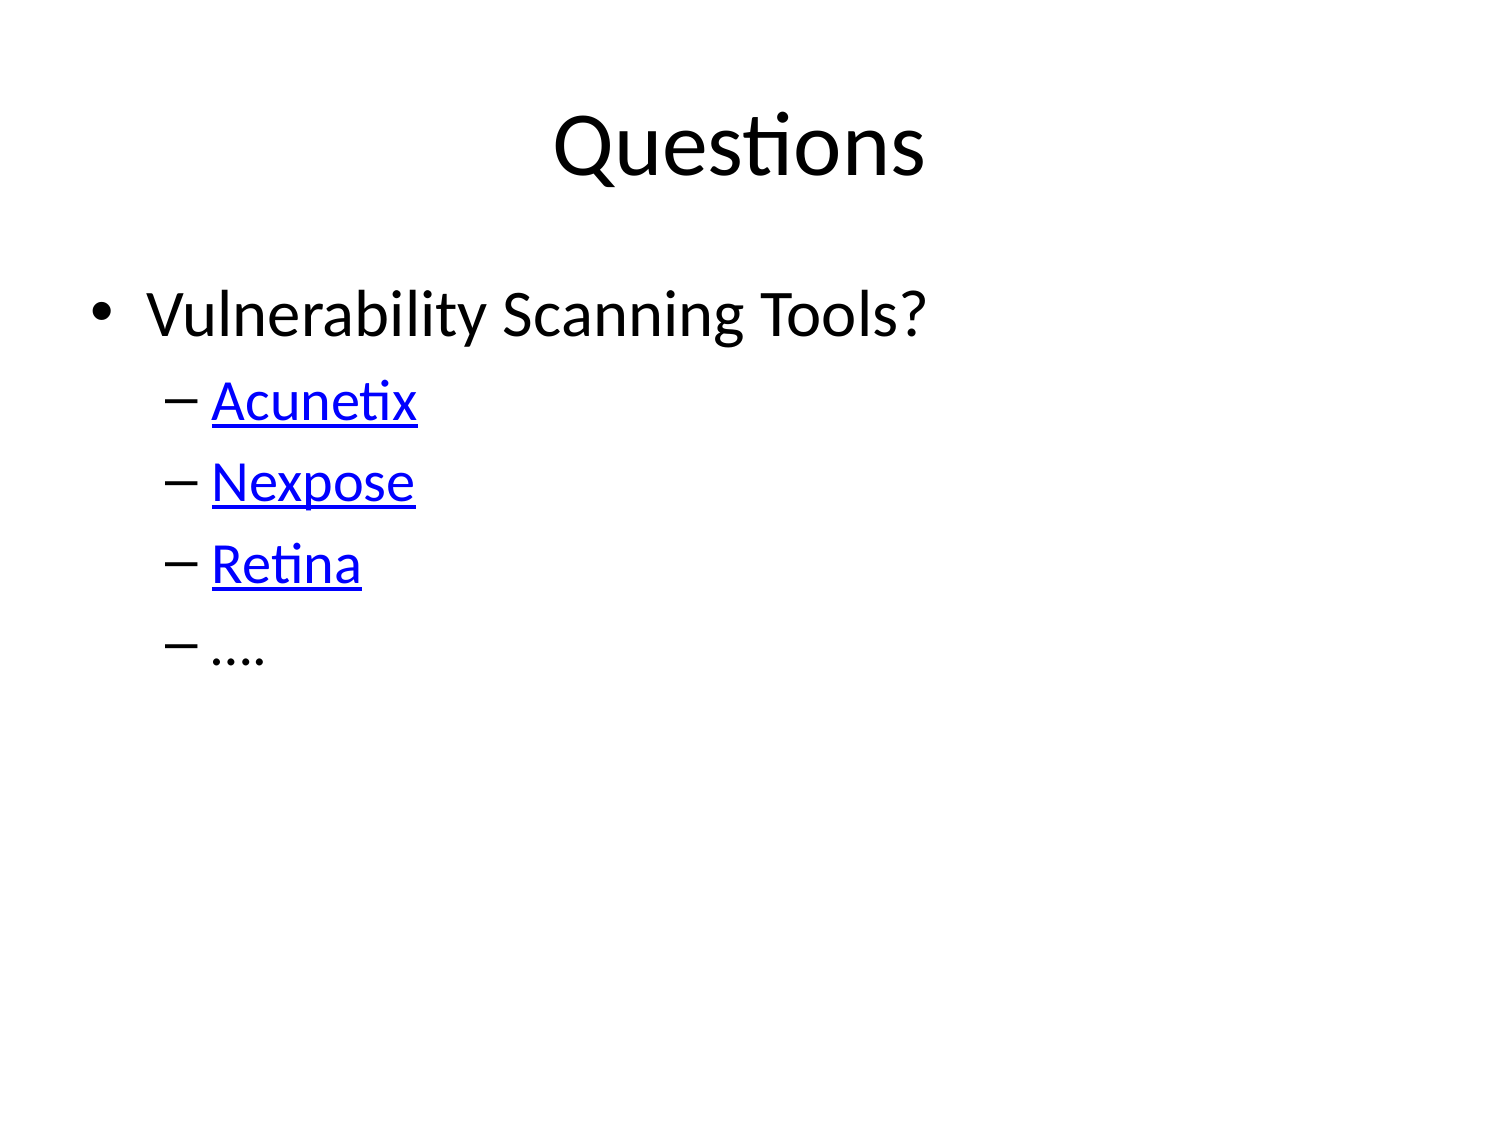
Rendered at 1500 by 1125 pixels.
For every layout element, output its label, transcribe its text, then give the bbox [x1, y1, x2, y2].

list Vulnerability Scanning Tools? Acunetix Nexpose Retina …. [75, 262, 1425, 1005]
title Questions [75, 45, 1425, 233]
